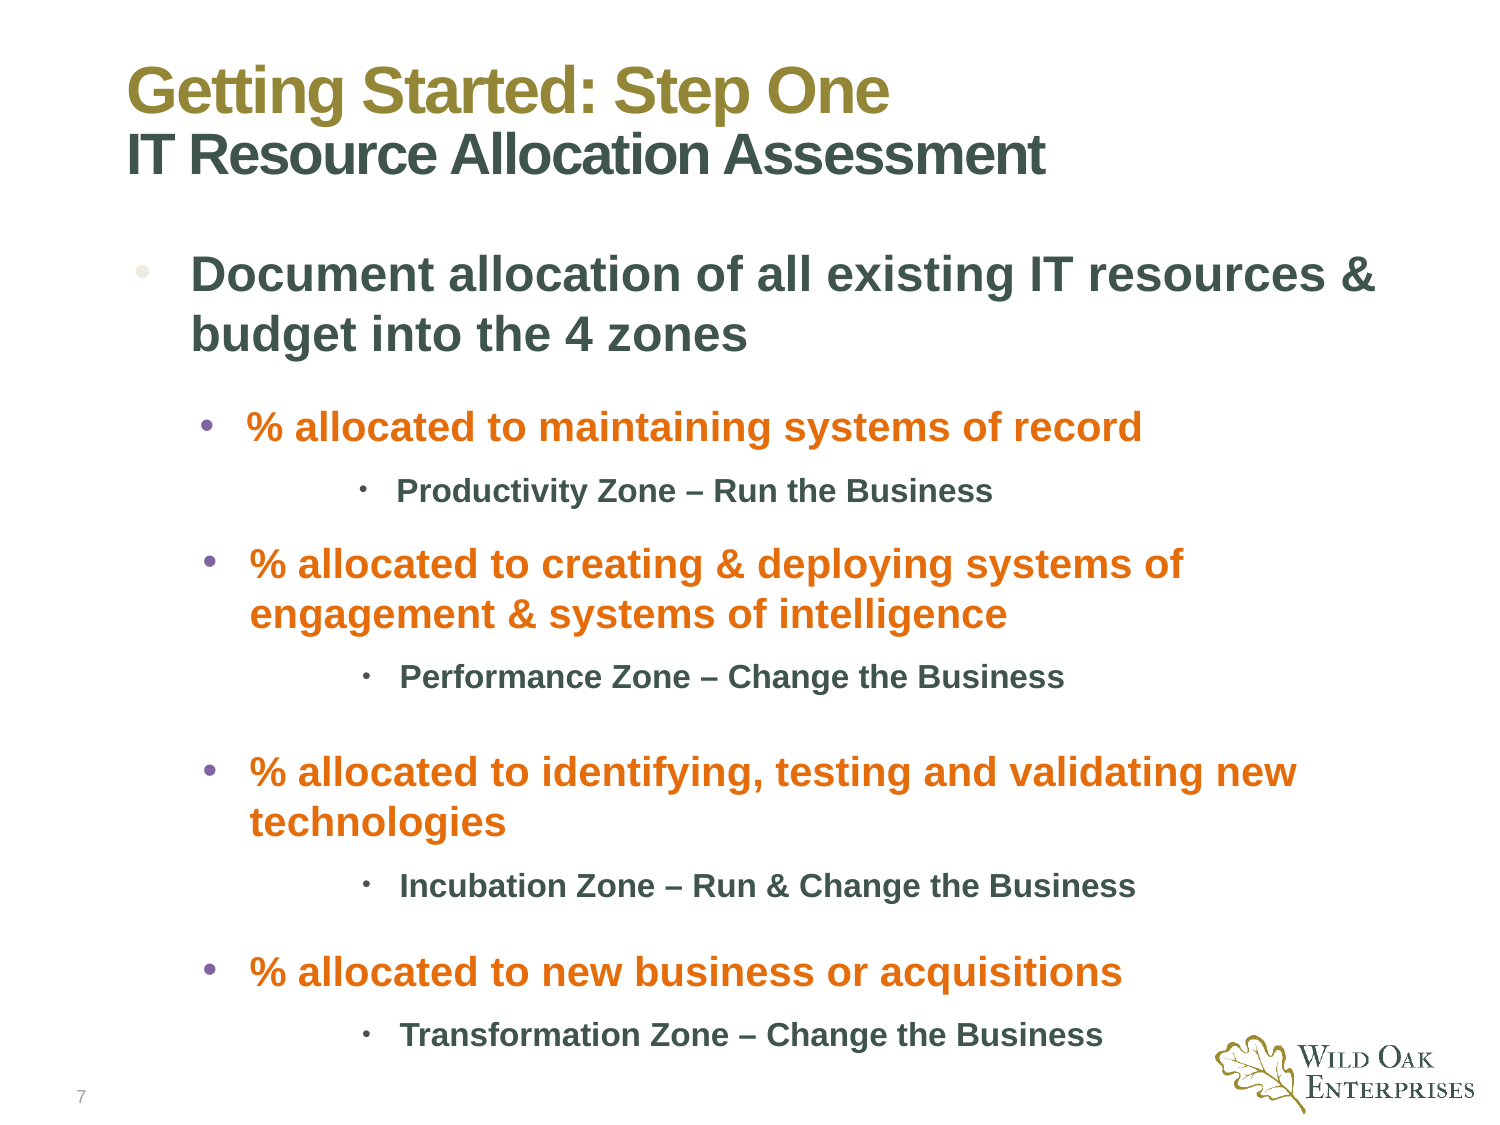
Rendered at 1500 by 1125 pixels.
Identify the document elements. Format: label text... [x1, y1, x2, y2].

slide_number 7 [17, 1075, 95, 1116]
text_box % allocated to maintaining systems of record Productivity Zone – Run the Business [119, 392, 1434, 555]
list Document allocation of all existing IT resources & budget into the 4 zones [118, 233, 1434, 417]
text_box % allocated to new business or acquisitions Transformation Zone – Change the Business [122, 936, 1437, 1076]
text_box % allocated to identifying, testing and validating new technologies Incubation Zone – Run & Change the Business [122, 737, 1437, 936]
title Getting Started: Step One IT Resource Allocation Assessment [118, 51, 1437, 215]
text_box % allocated to creating & deploying systems of engagement & systems of intelligence Performance Zone – Change the Business [122, 528, 1437, 733]
picture [1215, 1035, 1474, 1114]
